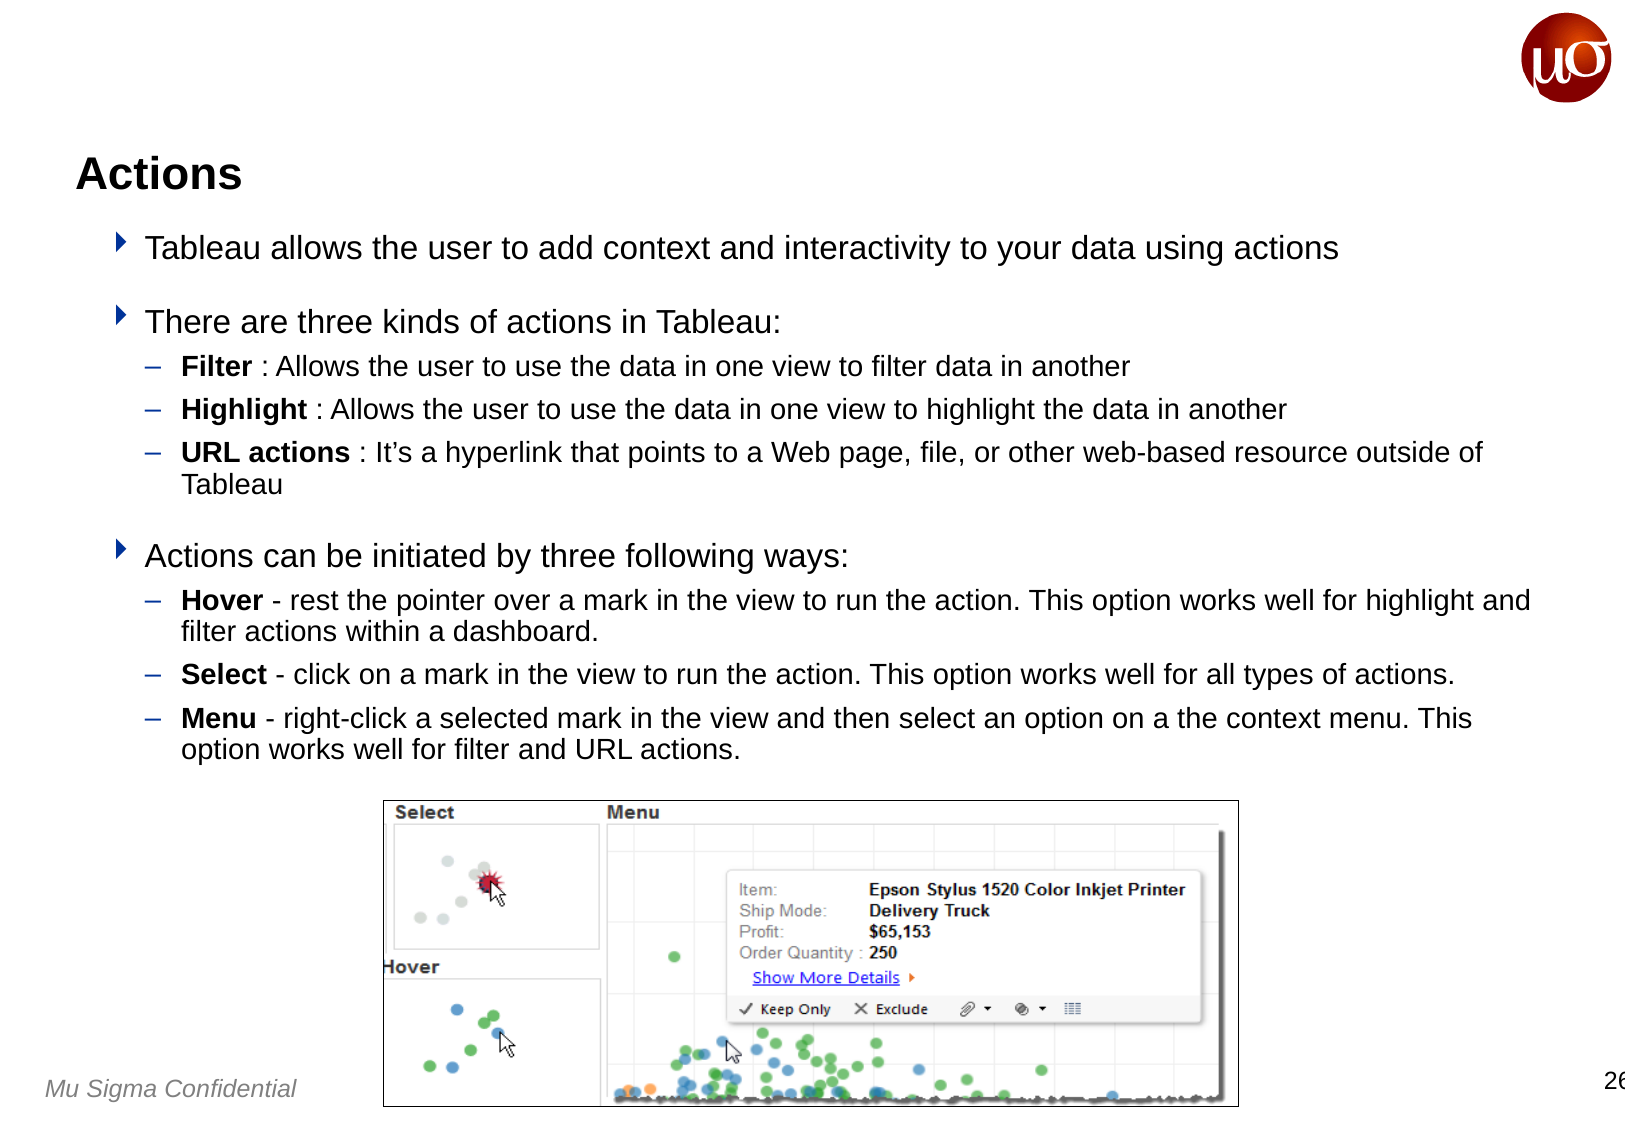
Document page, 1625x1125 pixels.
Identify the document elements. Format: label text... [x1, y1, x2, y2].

picture [1516, 12, 1615, 103]
picture [383, 799, 1239, 1107]
list Tableau allows the user to add context and interactivity to your data using actions There are three kinds of actions in Tableau: Filter : Allows the user to use the data in one view to filter data in another Highlight : Allows the user to use the data in one view to highlight the data in another URL actions : It’s a hyperlink that points to a Web page, file, or other web-based resource outside of Tableau Actions can be initiated by three following ways: Hover - rest the pointer over a mark in the view to run the action. This option works well for highlight and filter actions within a dashboard. Select - click on a mark in the view to run the action. This option works well for all types of actions. Menu - right-click a selected mark in the view and then select an option on a the context menu. This option works well for filter and URL actions. [105, 226, 1544, 915]
title Actions [74, 62, 1550, 201]
